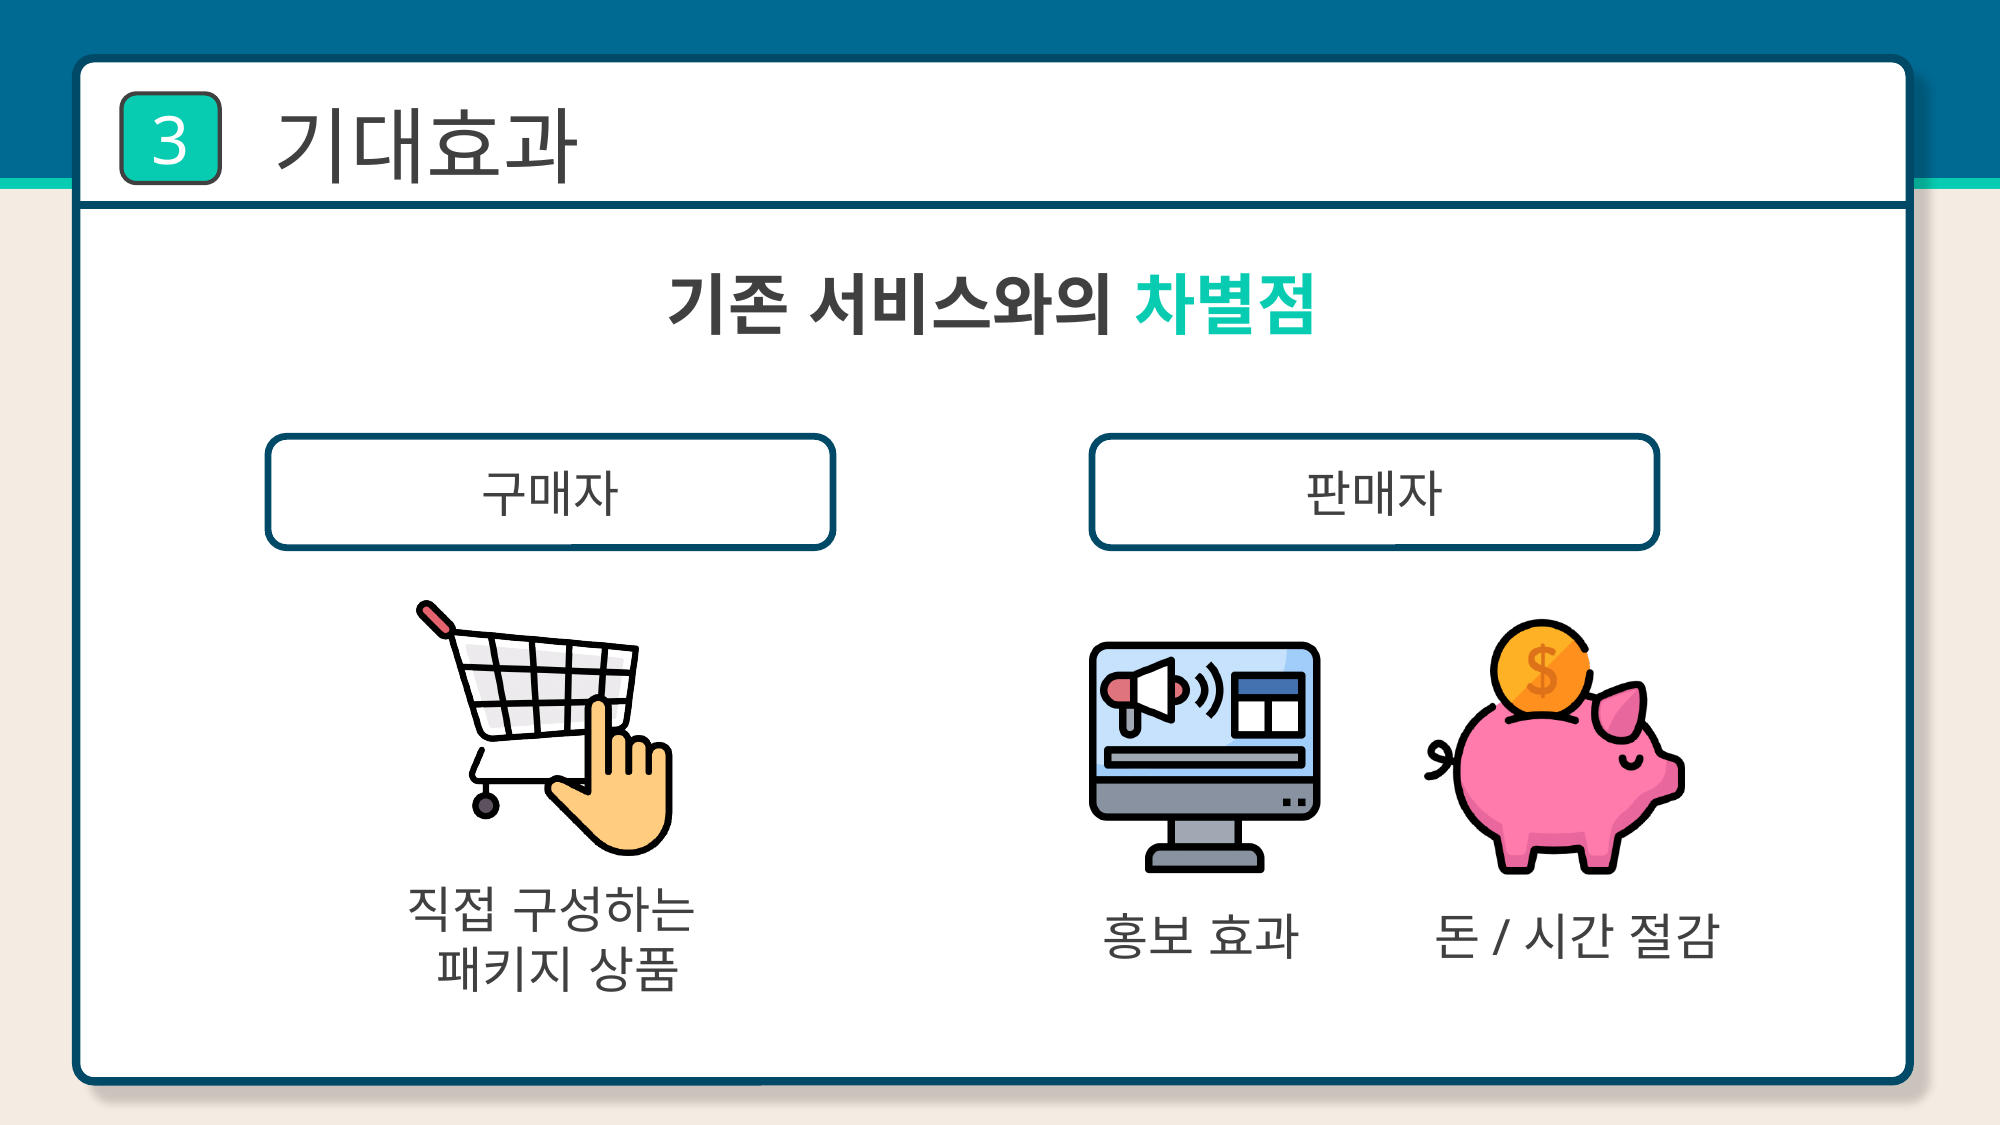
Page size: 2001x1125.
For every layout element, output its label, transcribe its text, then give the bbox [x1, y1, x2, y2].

text_box 기대효과 [71, 86, 783, 202]
picture [1085, 638, 1324, 877]
text_box 직접 구성하는 패키지 상품 [374, 871, 743, 1006]
text_box 구매자 [266, 435, 835, 549]
text_box 돈/시간 절감 [1394, 898, 1762, 973]
text_box 기존 서비스와의 차별점 [520, 255, 1466, 351]
text_box 판매자 [1090, 435, 1659, 549]
picture [416, 598, 689, 856]
text_box [75, 57, 1911, 1083]
text_box [0, 0, 2000, 179]
picture [1424, 616, 1685, 877]
text_box 홍보 효과 [1018, 898, 1386, 973]
